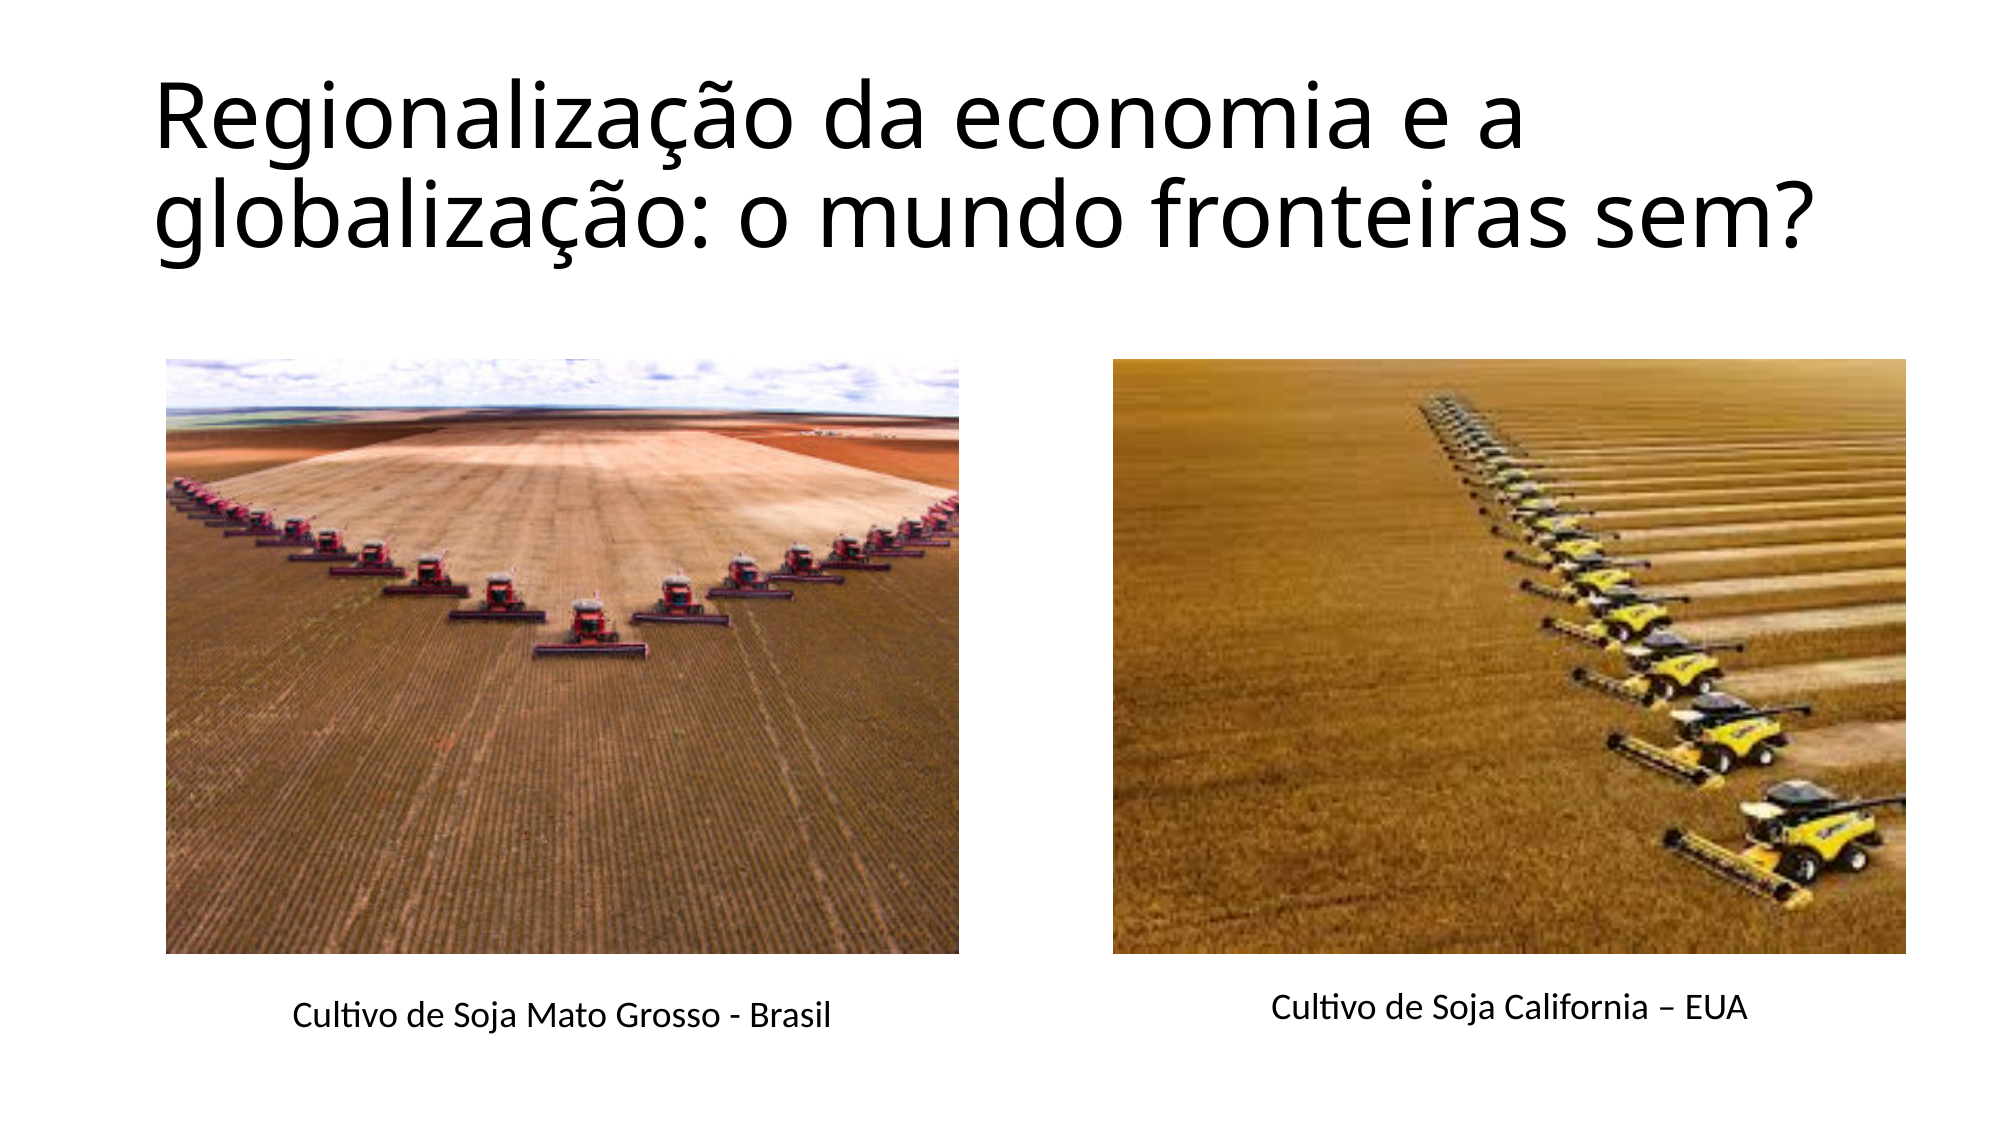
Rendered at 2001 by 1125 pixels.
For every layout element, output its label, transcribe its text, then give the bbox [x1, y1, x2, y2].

text_box Cultivo de Soja Mato Grosso - Brasil [277, 982, 848, 1043]
text_box Cultivo de Soja California – EUA [1256, 974, 1764, 1035]
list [166, 359, 959, 954]
title Regionalização da economia e a globalização: o mundo fronteiras sem? [137, 59, 1863, 278]
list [1112, 359, 1906, 954]
